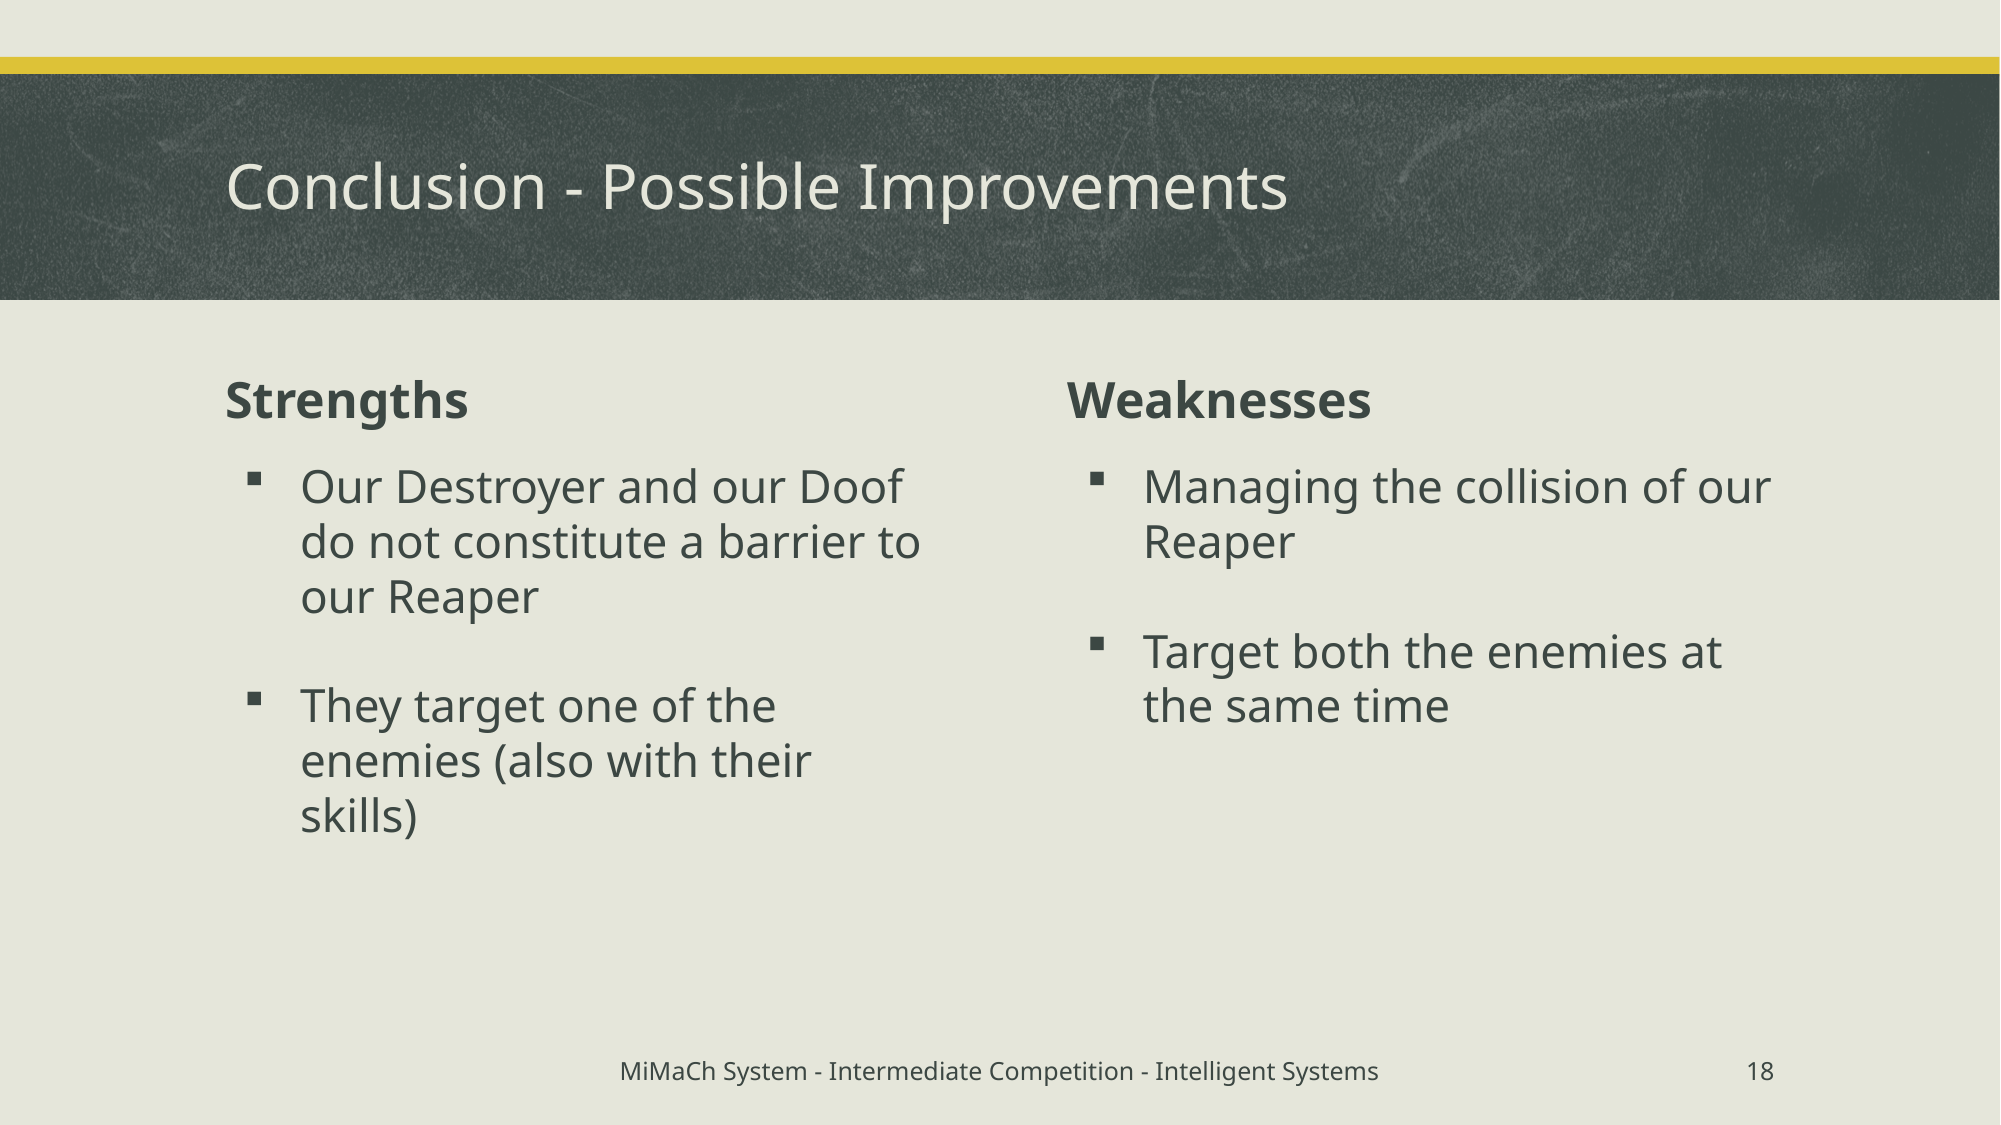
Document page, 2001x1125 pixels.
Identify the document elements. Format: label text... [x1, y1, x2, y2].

list Managing the collision of our Reaper Target both the enemies at the same time [1053, 450, 1790, 1014]
slide_number 18 [1467, 1042, 1790, 1103]
title Conclusion - Possible Improvements [210, 76, 1790, 300]
list Our Destroyer and our Doof do not constitute a barrier to our Reaper They target one of the enemies (also with their skills) [210, 450, 947, 1014]
footer MiMaCh System - Intermediate Competition - Intelligent Systems [533, 1042, 1467, 1103]
picture [0, 74, 2000, 300]
list Weaknesses [1053, 299, 1790, 437]
list Strengths [210, 299, 947, 437]
